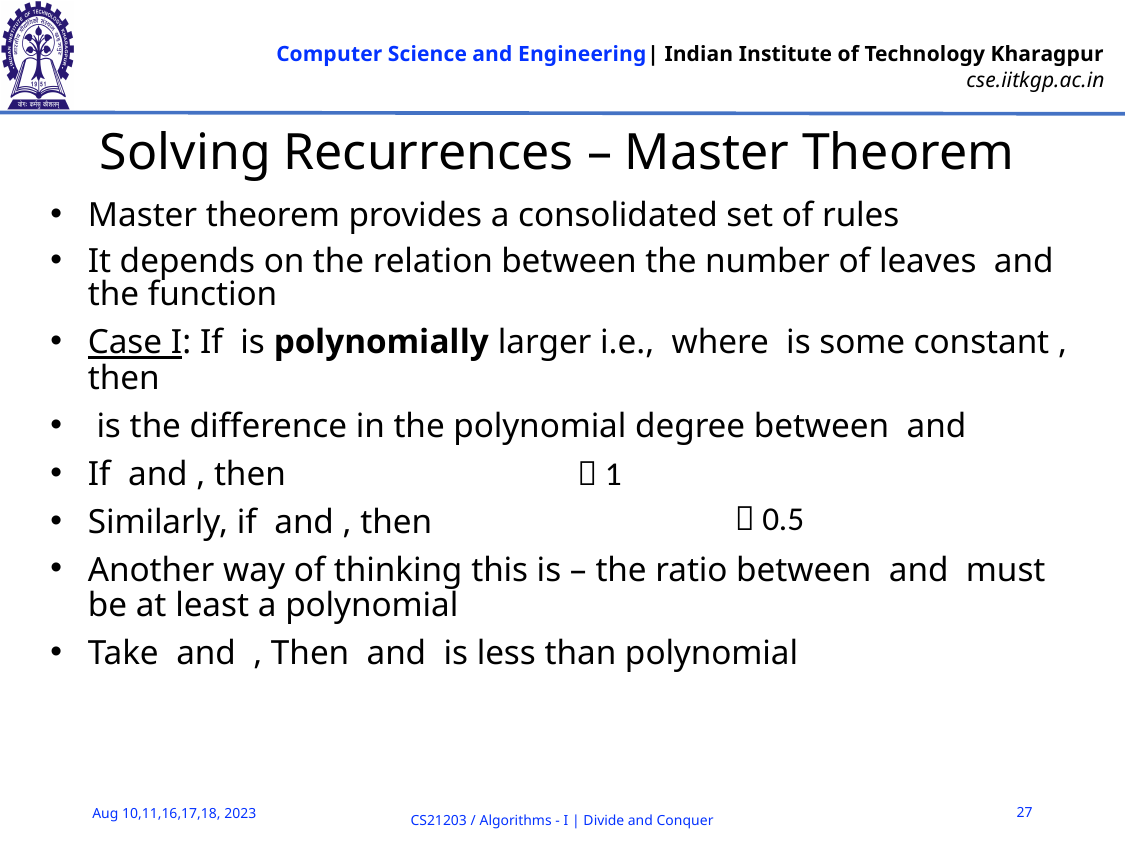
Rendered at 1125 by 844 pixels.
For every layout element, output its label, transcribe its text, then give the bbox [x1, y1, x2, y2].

title Solving Recurrences – Master Theorem [35, 78, 1078, 221]
footer CS21203 / Algorithms - I | Divide and Conquer [185, 798, 940, 844]
picture [1, 1, 74, 110]
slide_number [77, 798, 185, 844]
slide_number 27 [992, 790, 1048, 836]
text_box  0.5 [719, 490, 868, 545]
text_box  1 [562, 444, 667, 500]
